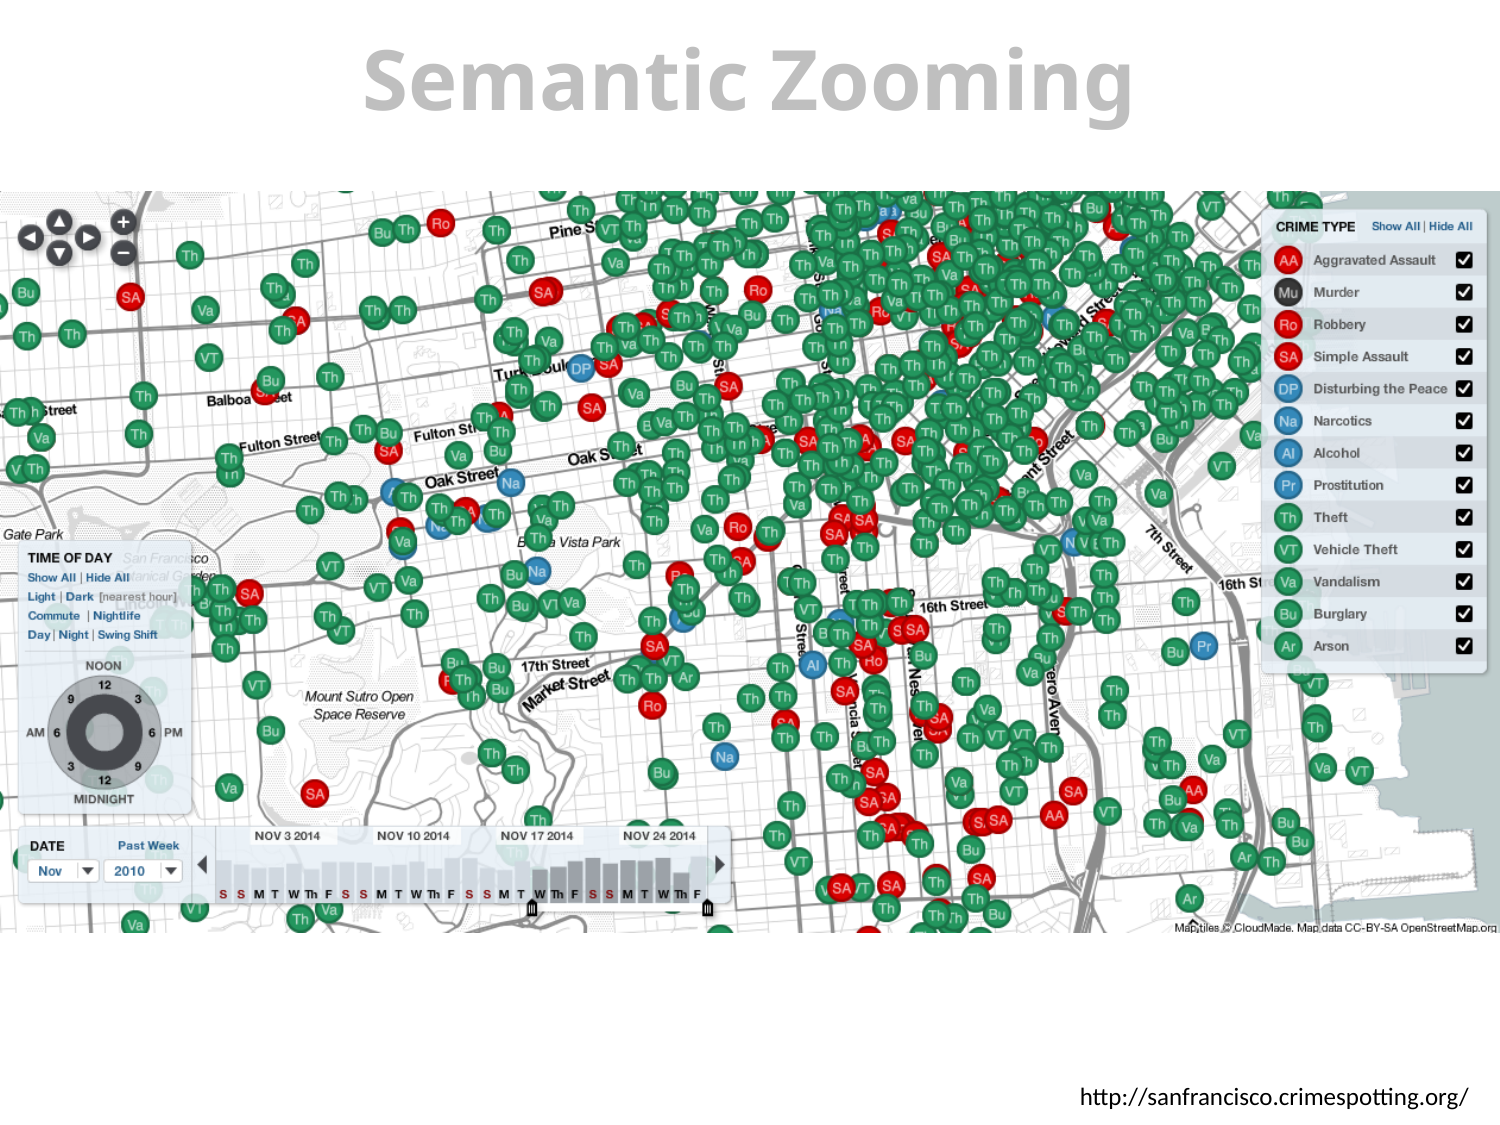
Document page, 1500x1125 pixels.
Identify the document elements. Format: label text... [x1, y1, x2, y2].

picture [0, 191, 1500, 933]
text_box http://sanfrancisco.crimespotting.org/ [1064, 1073, 1485, 1118]
title Semantic Zooming [75, 15, 1425, 138]
